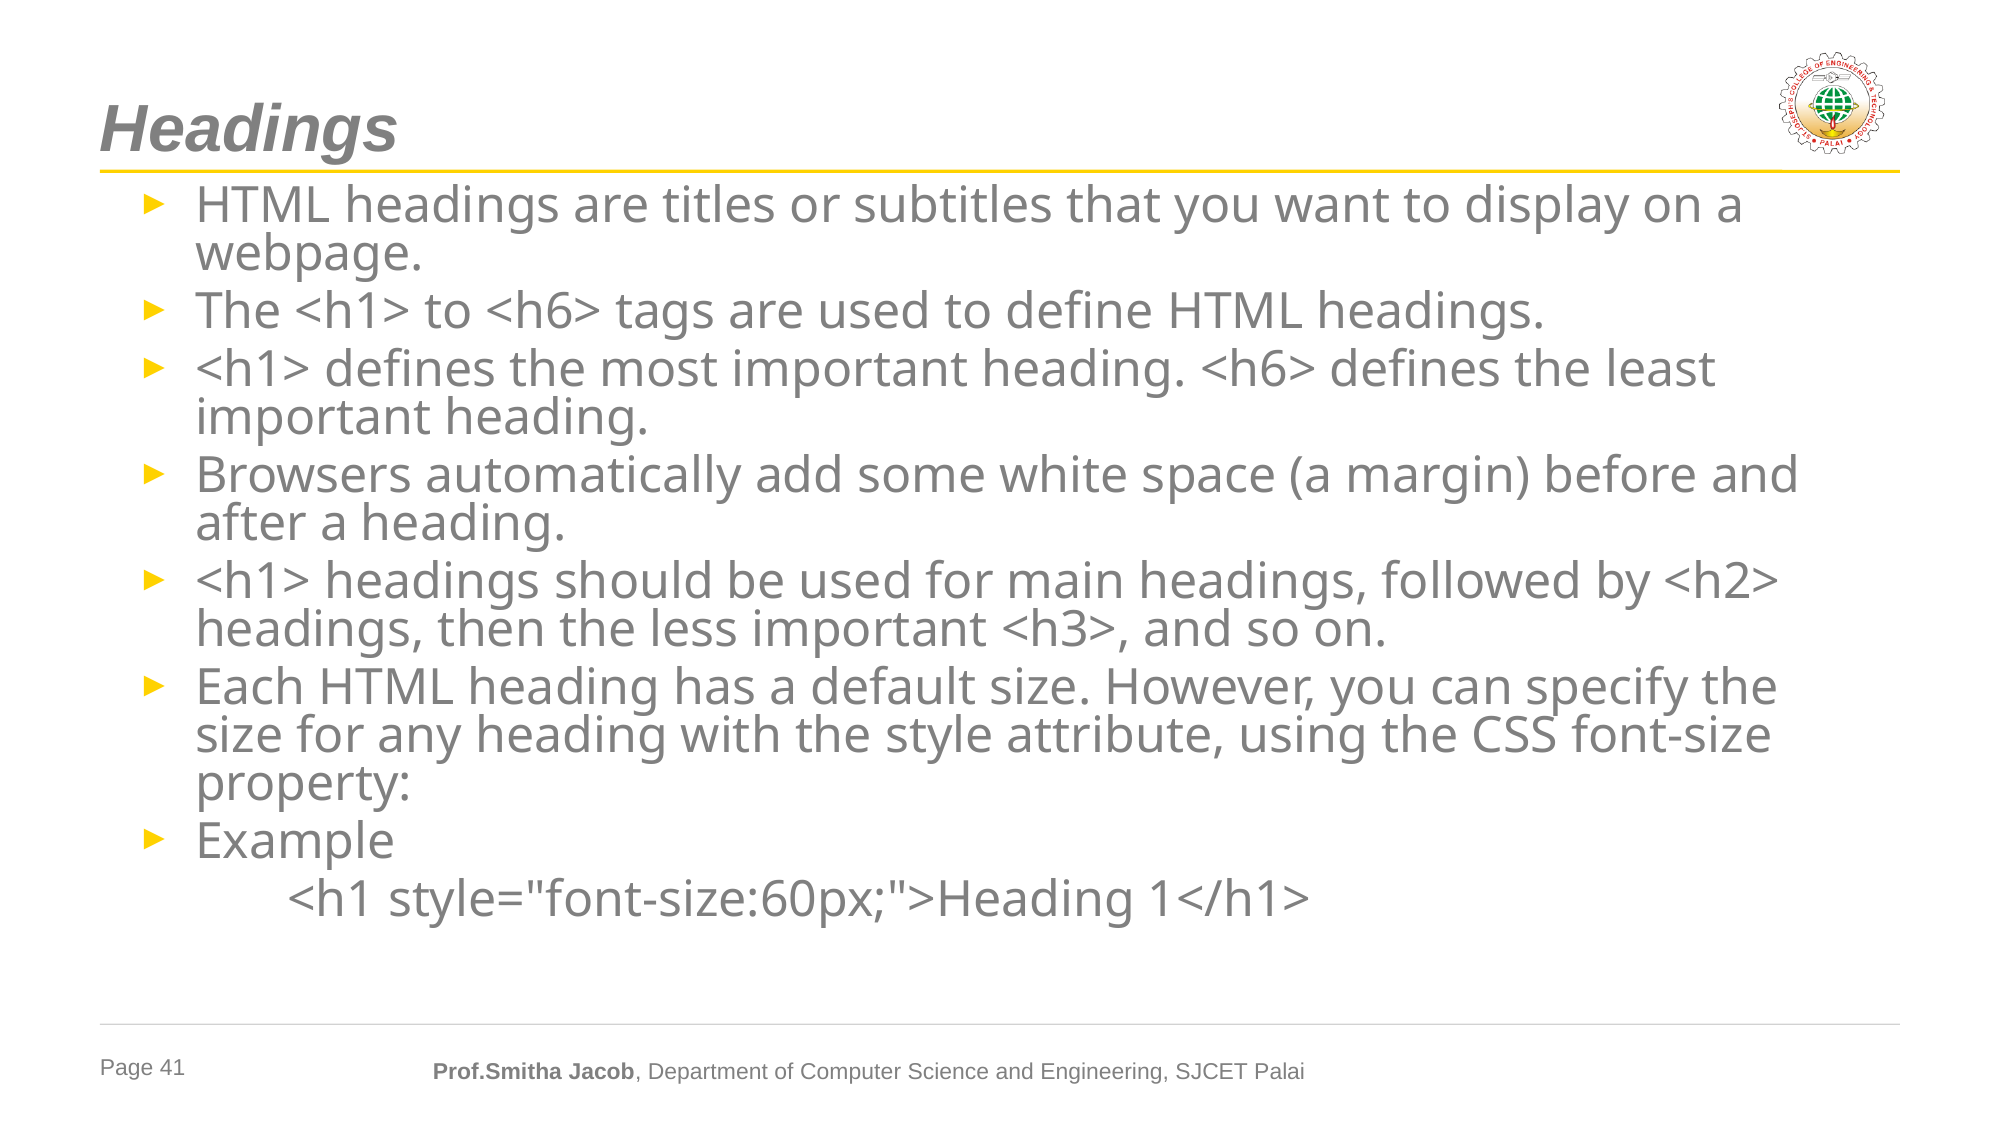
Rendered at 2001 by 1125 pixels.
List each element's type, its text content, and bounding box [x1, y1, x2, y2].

title Headings [99, 33, 1900, 175]
list HTML headings are titles or subtitles that you want to display on a webpage. The <h1> to <h6> tags are used to define HTML headings. <h1> defines the most important heading. <h6> defines the least important heading. Browsers automatically add some white space (a margin) before and after a heading. <h1> headings should be used for main headings, followed by <h2> headings, then the less important <h3>, and so on. Each HTML heading has a default size. However, you can specify the size for any heading with the style attribute, using the CSS font-size property: Example <h1 style="font-size:60px;">Heading 1</h1> [78, 184, 1879, 1003]
